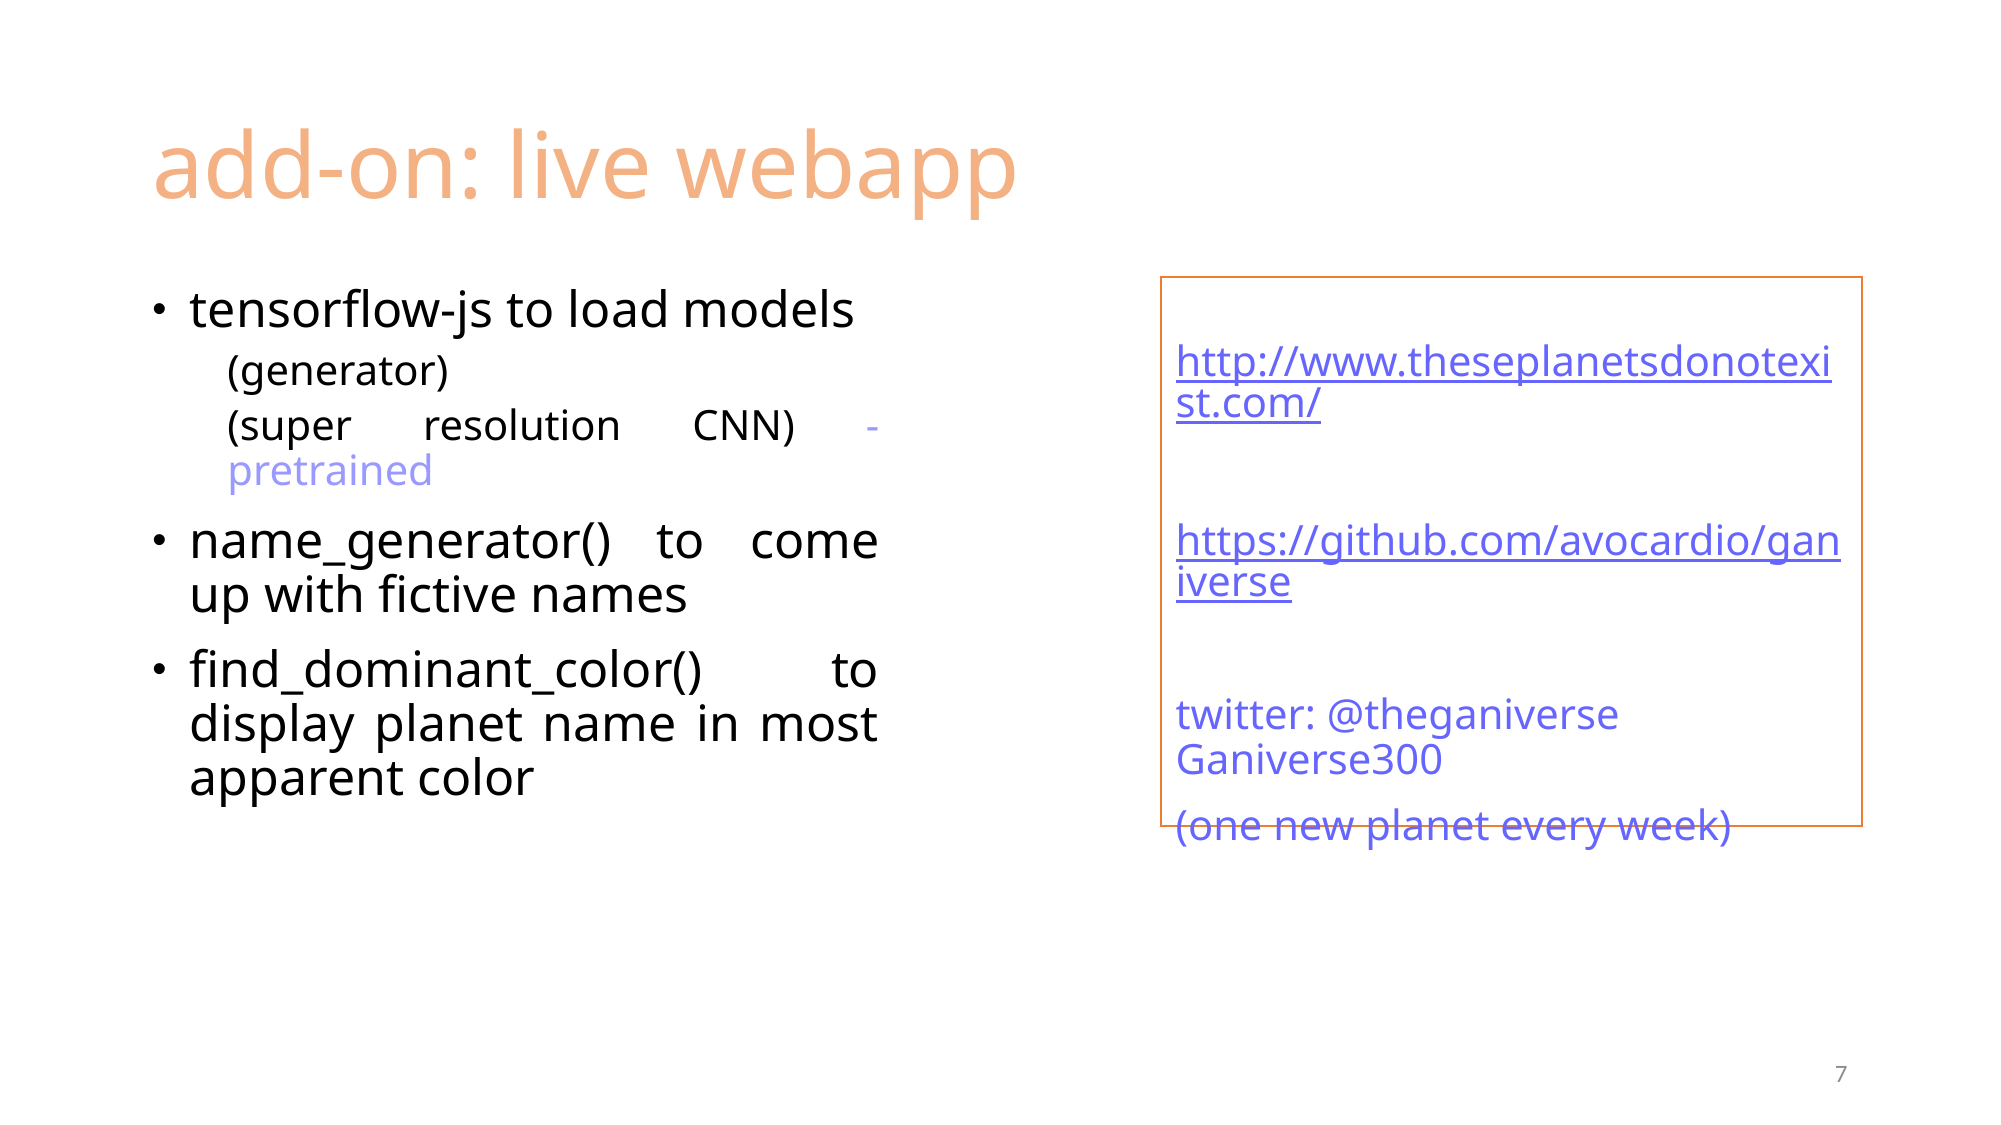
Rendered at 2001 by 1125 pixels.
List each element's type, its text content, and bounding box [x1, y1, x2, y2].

title add-on: live webapp [137, 59, 1863, 278]
text_box http://www.theseplanetsdonotexist.com/ https://github.com/avocardio/ganiverse twitter: @theganiverse Ganiverse300 (one new planet every week) [1160, 276, 1863, 827]
slide_number 7 [1412, 1042, 1863, 1103]
list tensorflow-js to load models (generator) (super resolution CNN) - pretrained name_generator() to come up with fictive names find_dominant_color() to display planet name in most apparent color [137, 277, 895, 1053]
